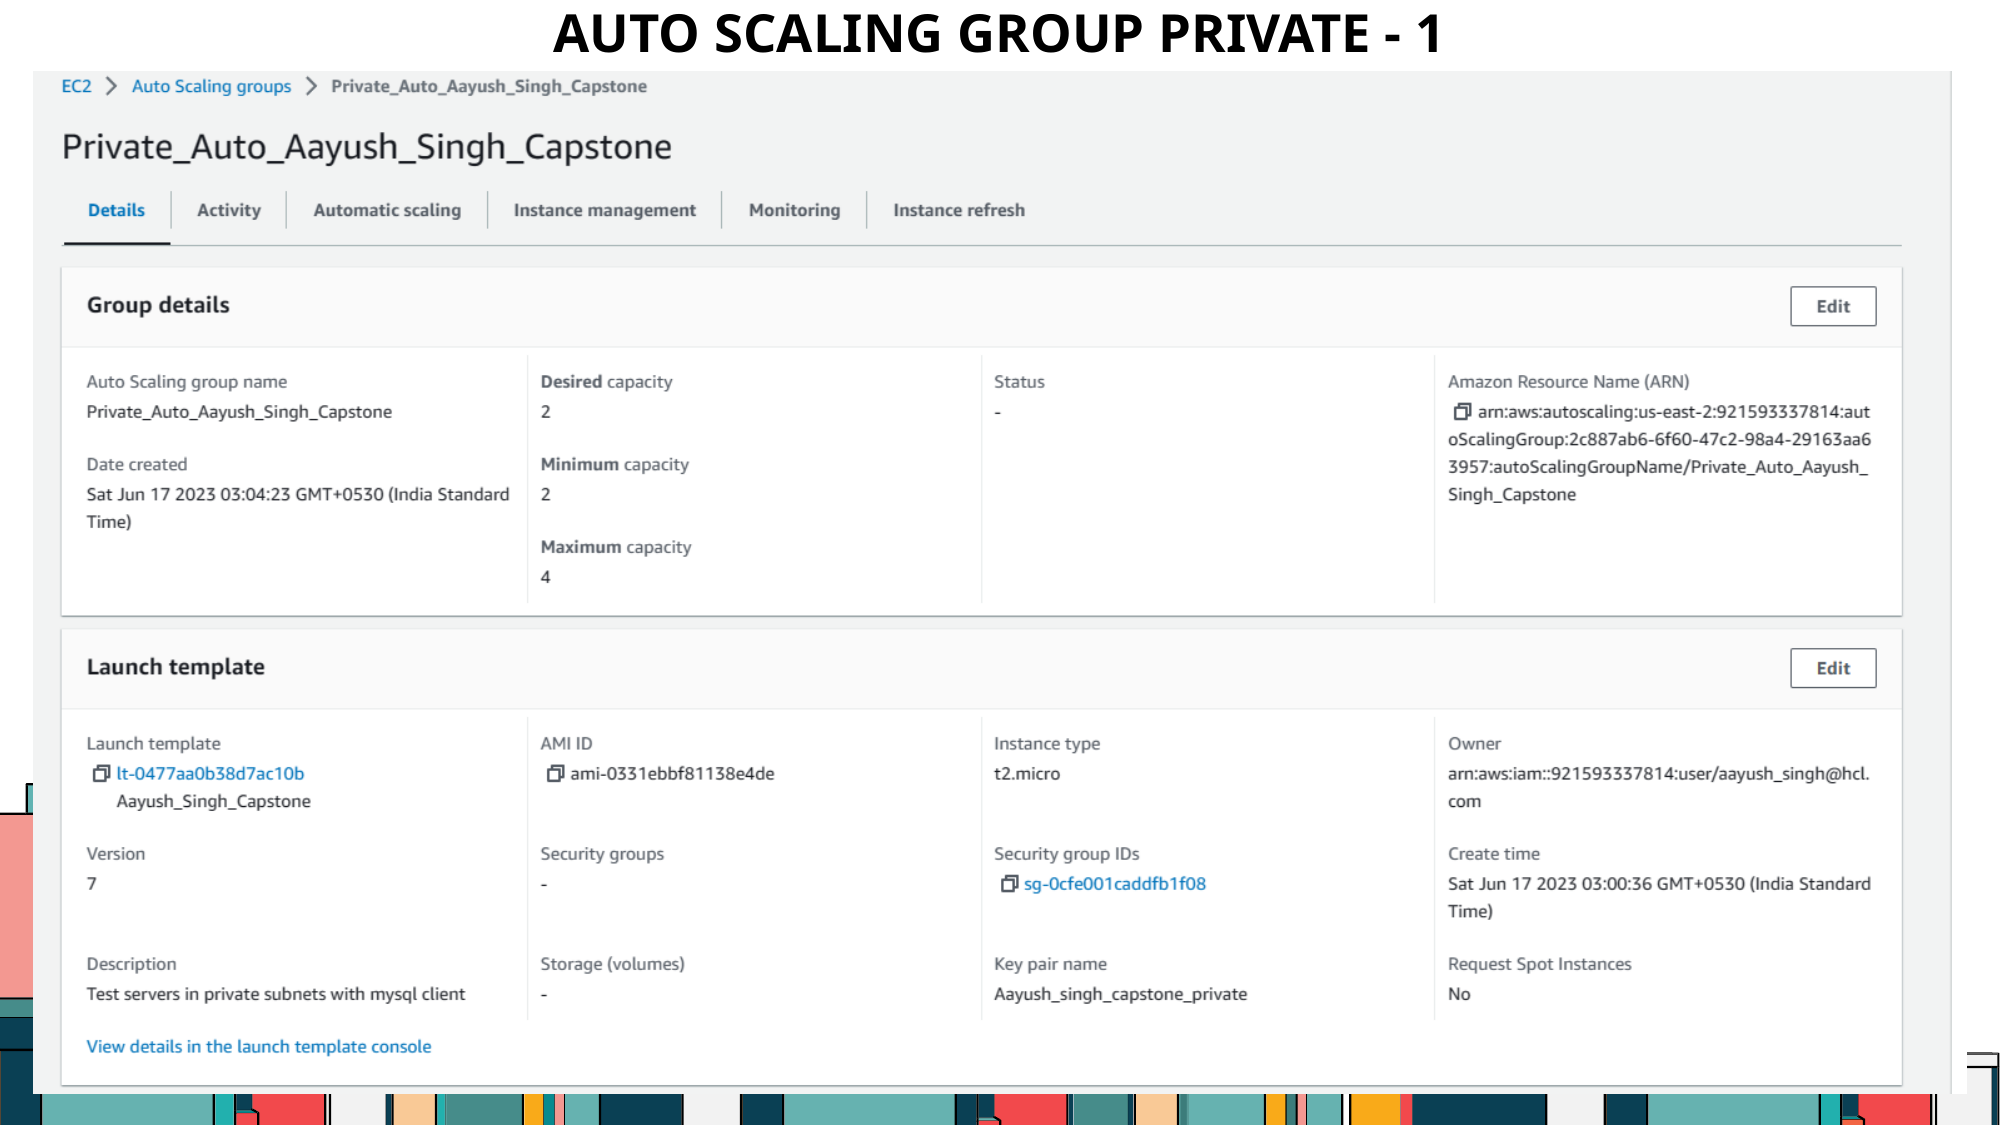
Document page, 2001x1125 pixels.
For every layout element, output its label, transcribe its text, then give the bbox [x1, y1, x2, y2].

picture [33, 71, 1967, 1094]
slide_number 10 [1412, 1094, 1863, 1103]
title Auto Scaling group Private - 1 [153, 0, 1847, 71]
